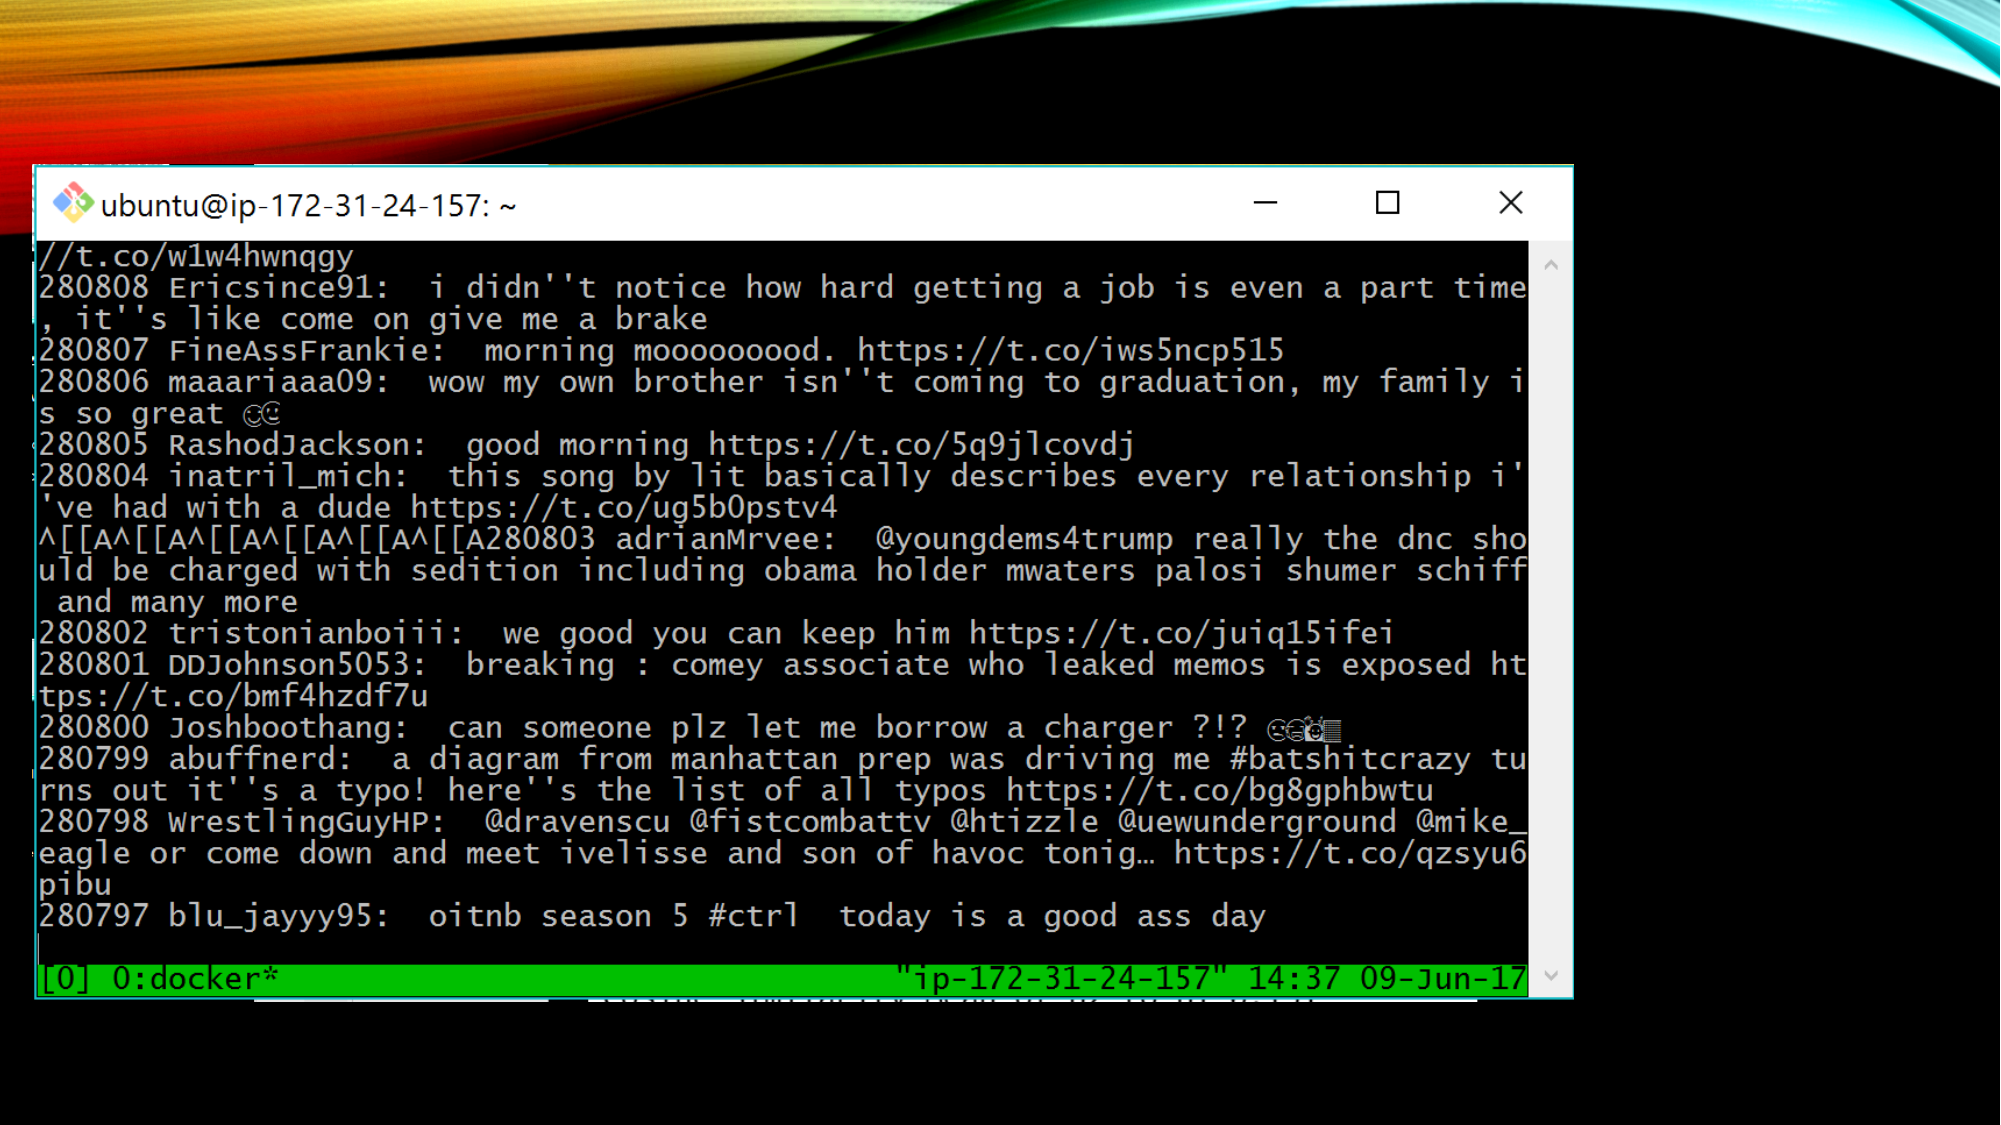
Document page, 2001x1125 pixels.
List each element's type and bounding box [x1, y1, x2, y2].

picture [0, 0, 2000, 1002]
